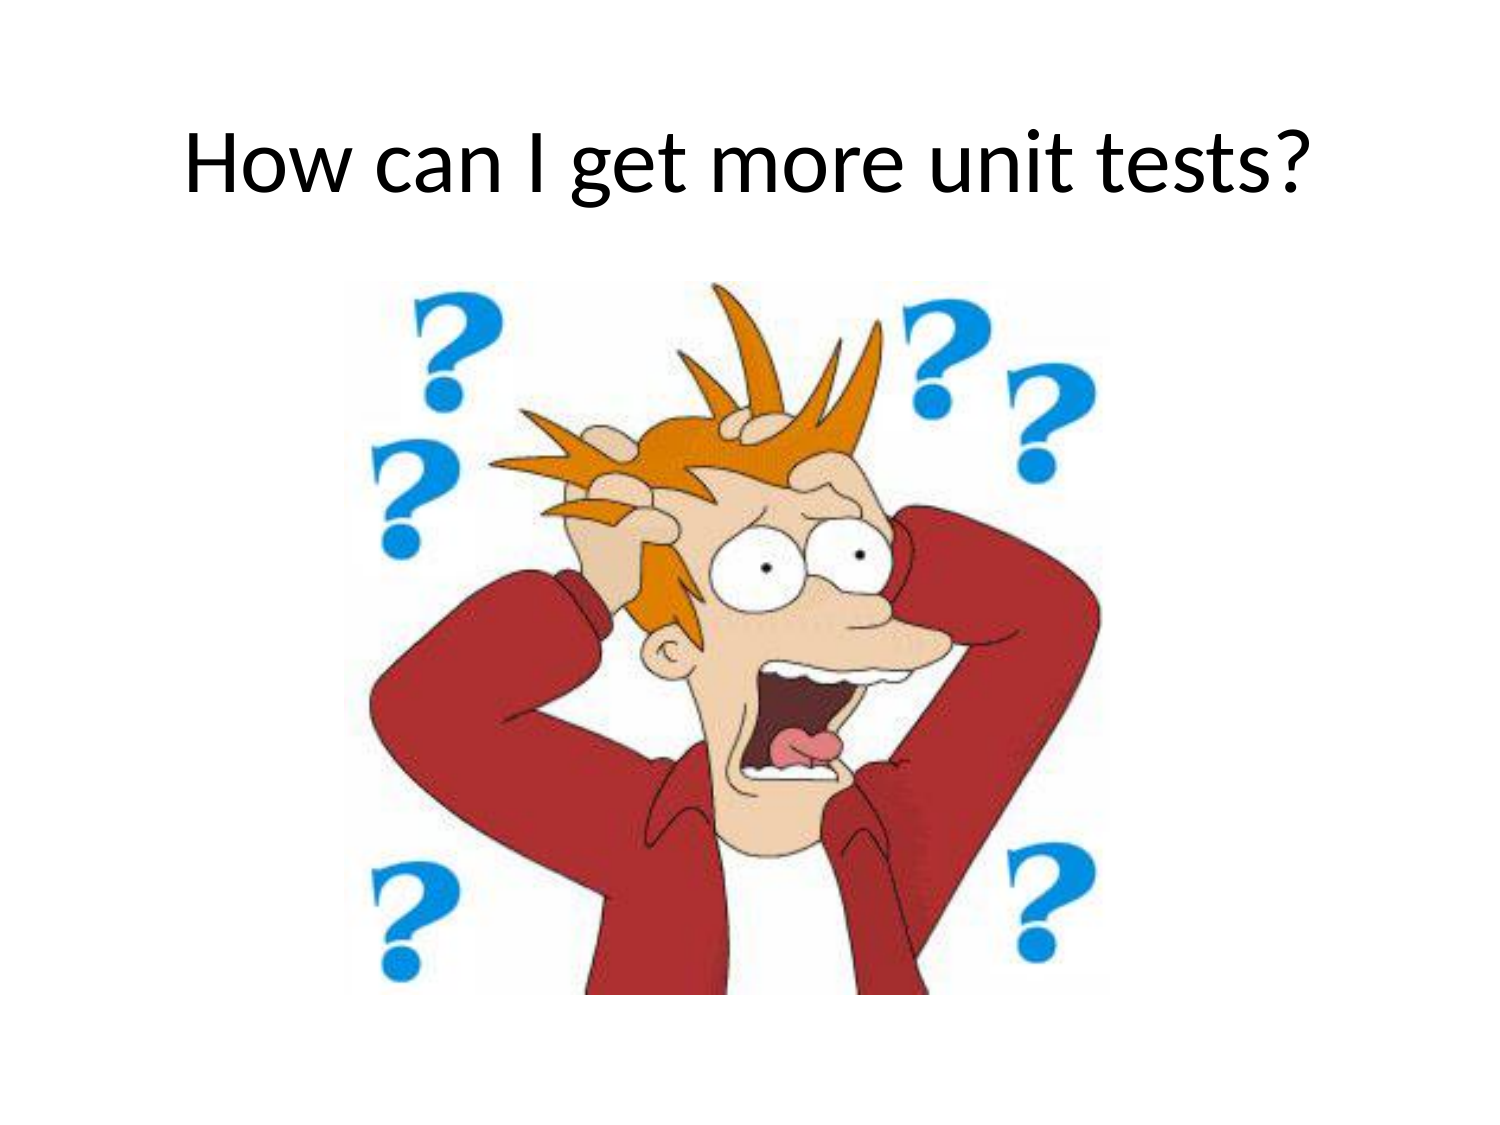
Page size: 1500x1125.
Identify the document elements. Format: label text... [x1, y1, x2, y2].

picture [344, 281, 1111, 995]
title How can I get more unit tests? [75, 62, 1425, 250]
